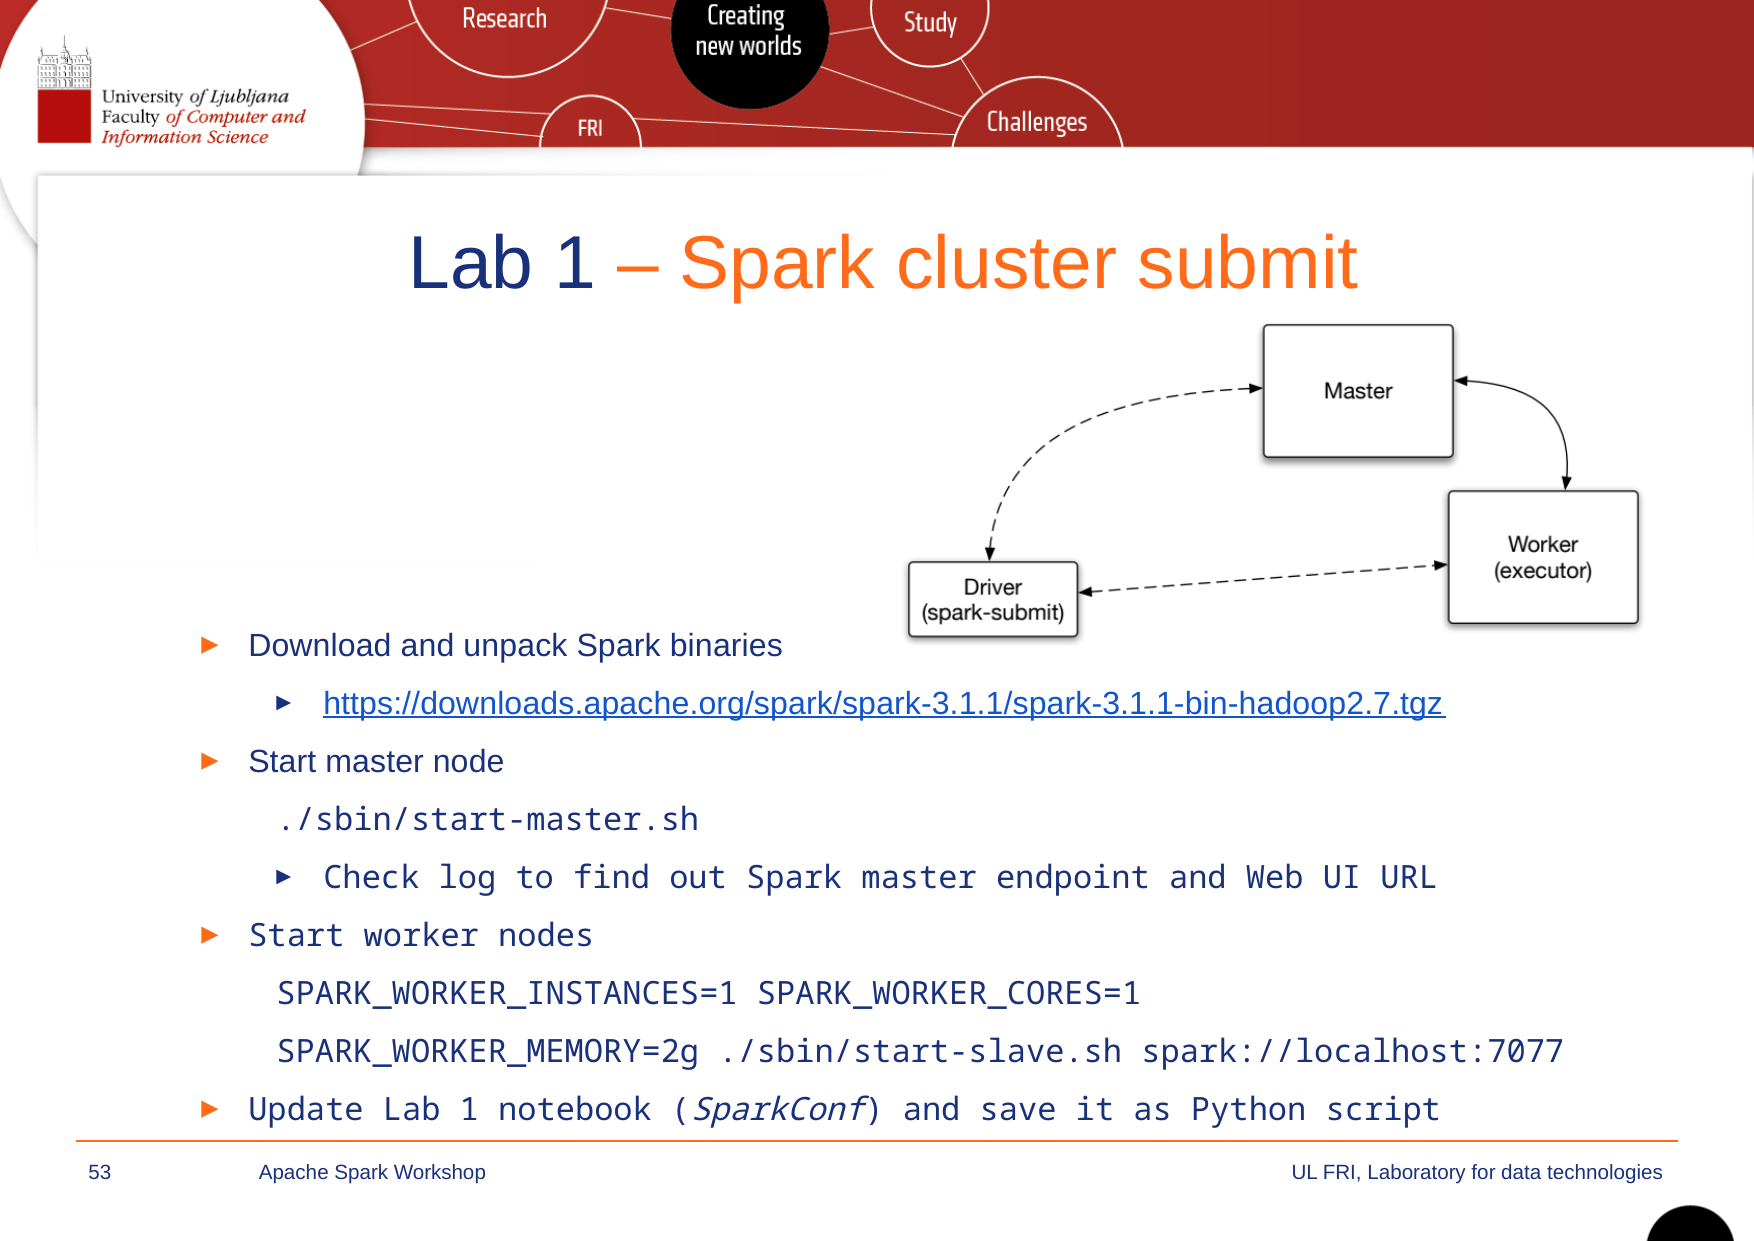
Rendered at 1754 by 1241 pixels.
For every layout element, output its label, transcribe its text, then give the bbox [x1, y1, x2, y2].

title Lab 1 – Spark cluster submit [186, 171, 1582, 319]
list Download and unpack Spark binaries https://downloads.apache.org/spark/spark-3.1.1/spark-3.1.1-bin-hadoop2.7.tgz Start master node ./sbin/start-master.sh Check log to find out Spark master endpoint and Web UI URL Start worker nodes SPARK_WORKER_INSTANCES=1 SPARK_WORKER_CORES=1 SPARK_WORKER_MEMORY=2g ./sbin/start-slave.sh spark://localhost:7077 Update Lab 1 notebook (SparkConf) and save it as Python script [186, 589, 1582, 1164]
picture [0, 0, 1754, 1241]
